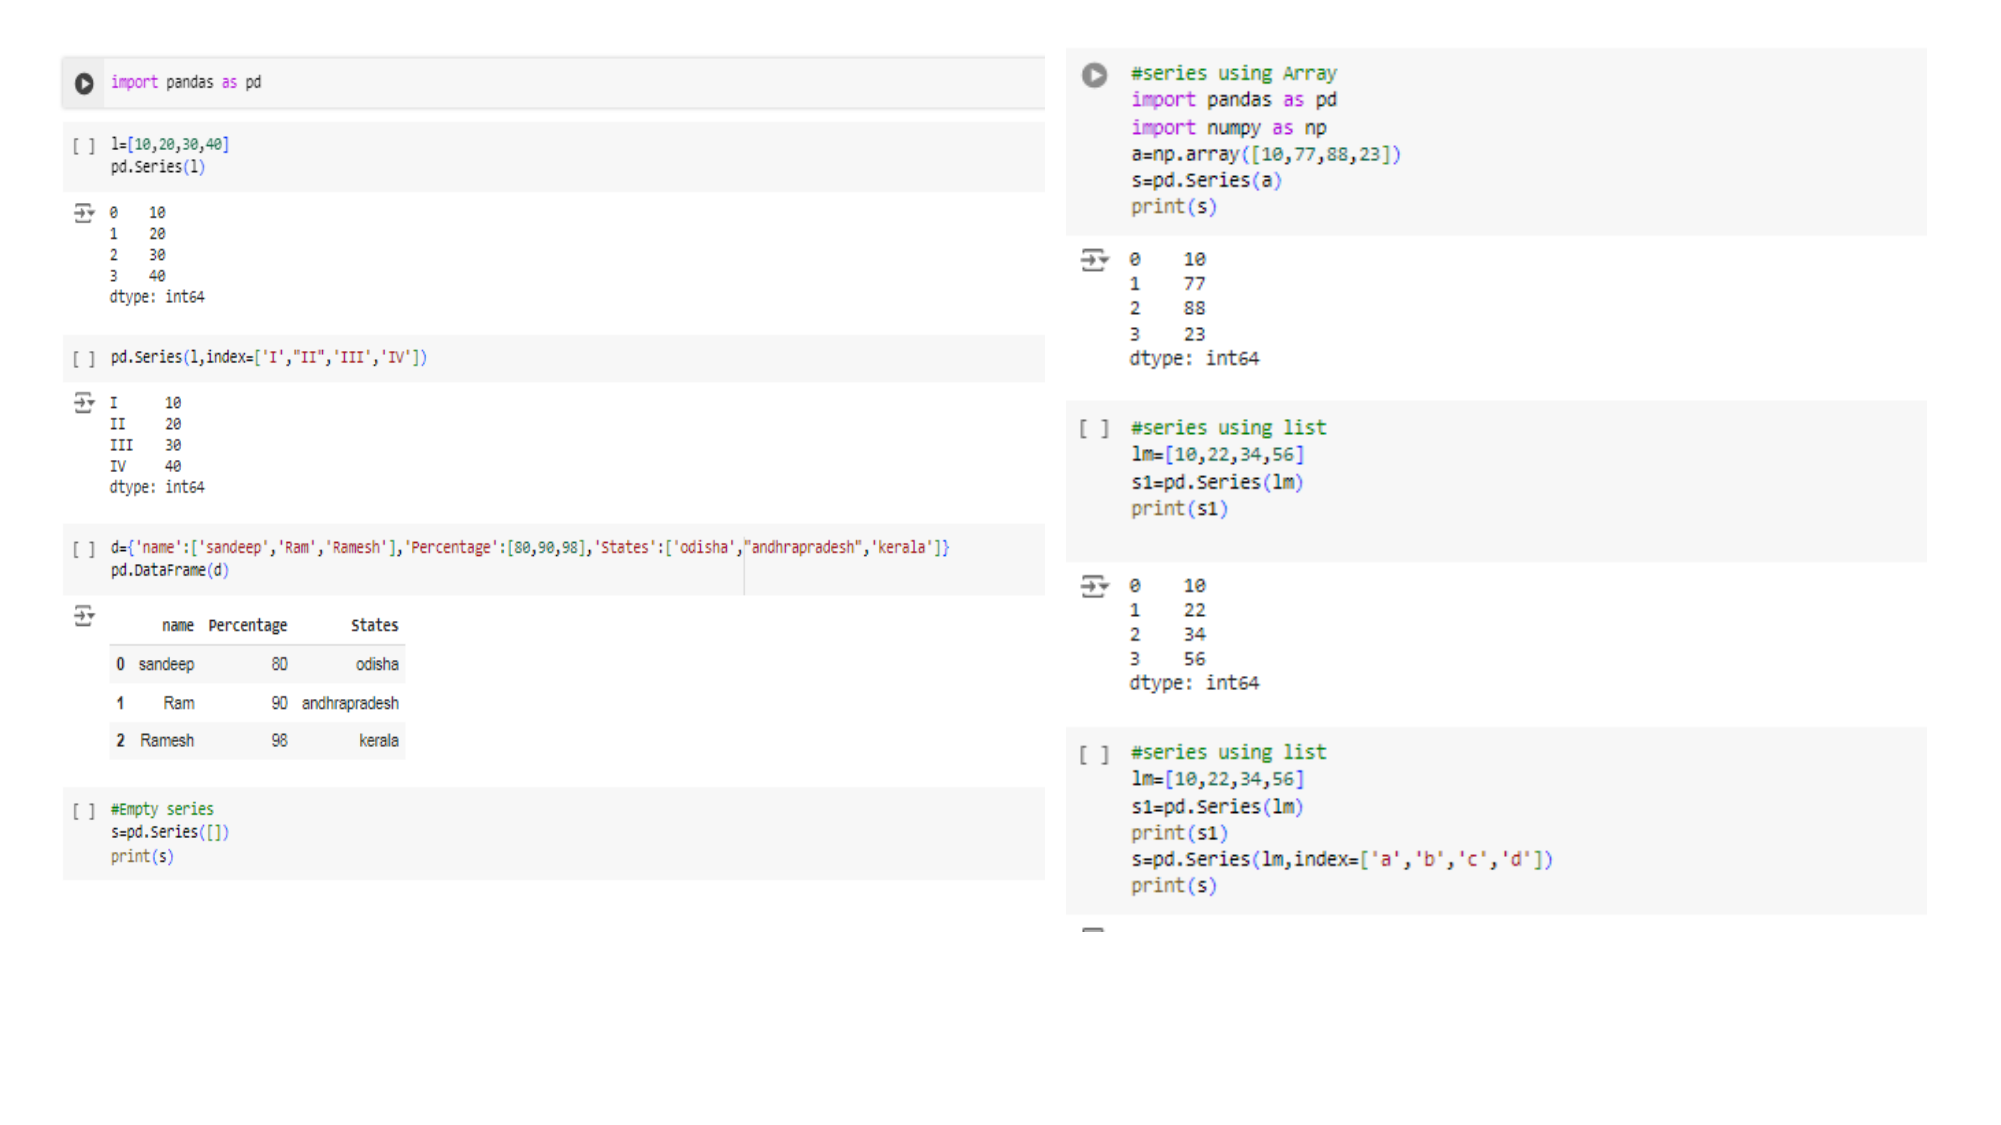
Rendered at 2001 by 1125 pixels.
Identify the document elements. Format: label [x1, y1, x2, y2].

picture [1065, 41, 1927, 932]
list [55, 41, 1045, 890]
